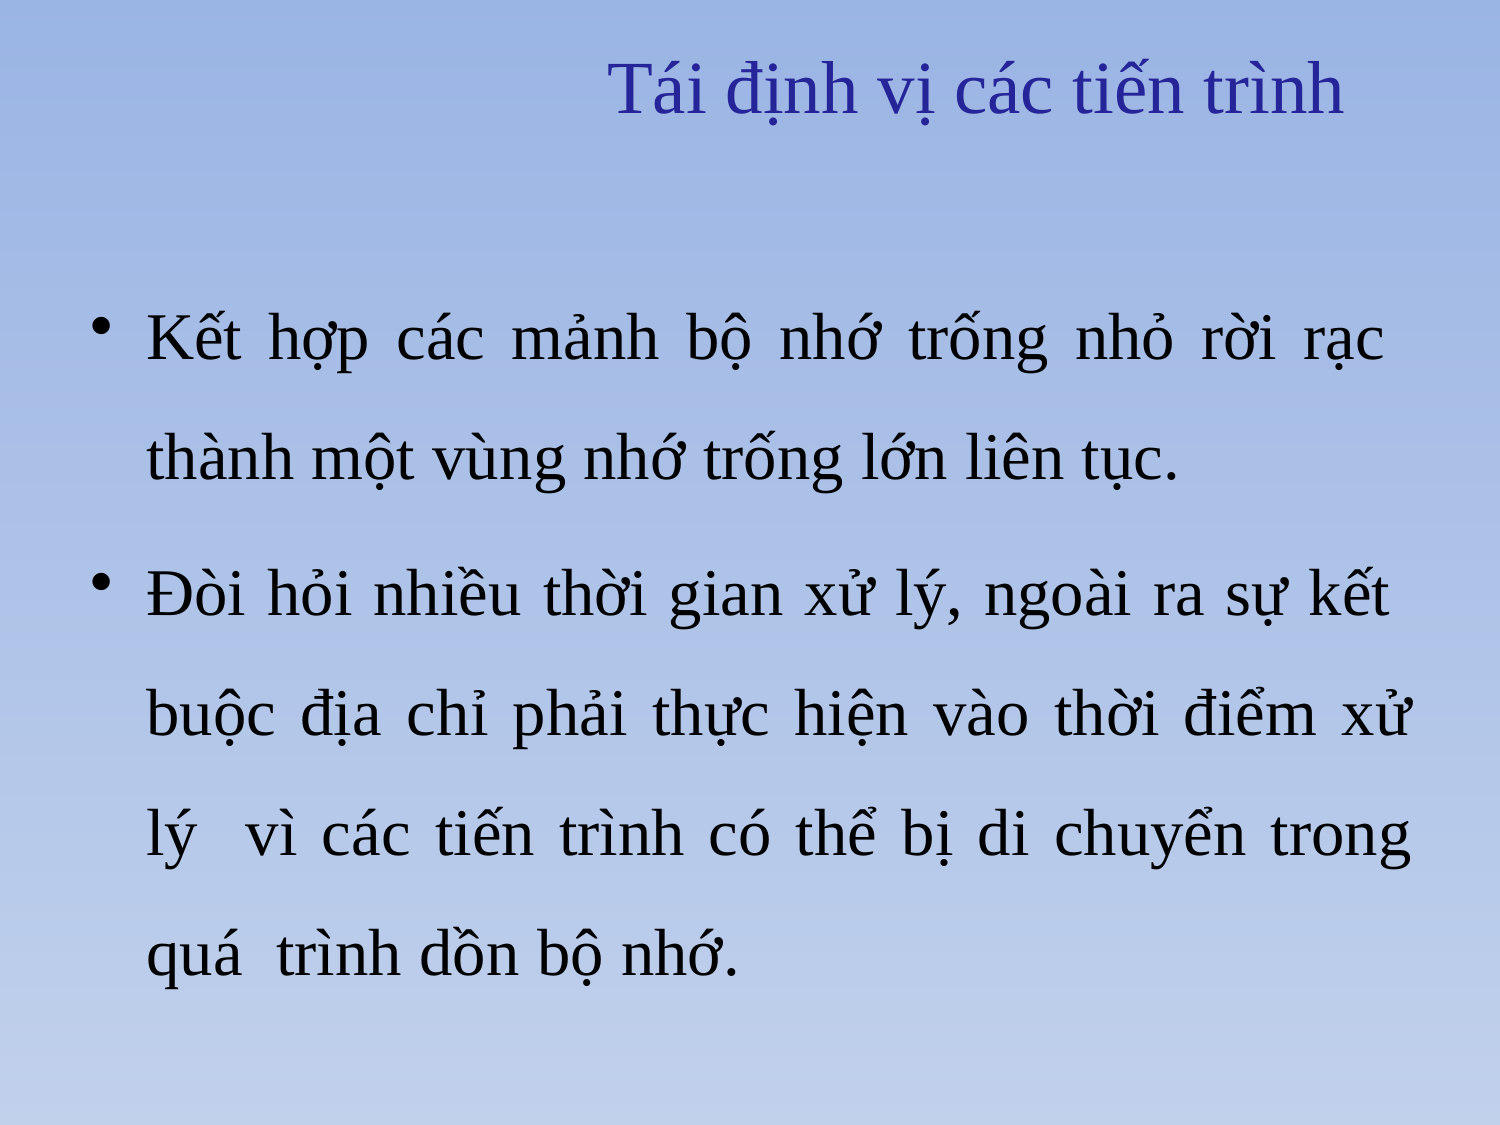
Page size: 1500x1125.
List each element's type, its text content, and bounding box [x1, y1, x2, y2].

title Tái định vị các tiến trình [576, 0, 1375, 178]
text_box Kết hợp các mảnh bộ nhớ trống nhỏ rời rạc thành một vùng nhớ trống lớn liên tục. Đòi hỏi nhiều thời gian xử lý, ngoài ra sự kết buộc địa chỉ phải thực hiện vào thời điểm xử lý vì các tiến trình có thể bị di chuyển trong quá trình dồn bộ nhớ. [87, 251, 1413, 989]
